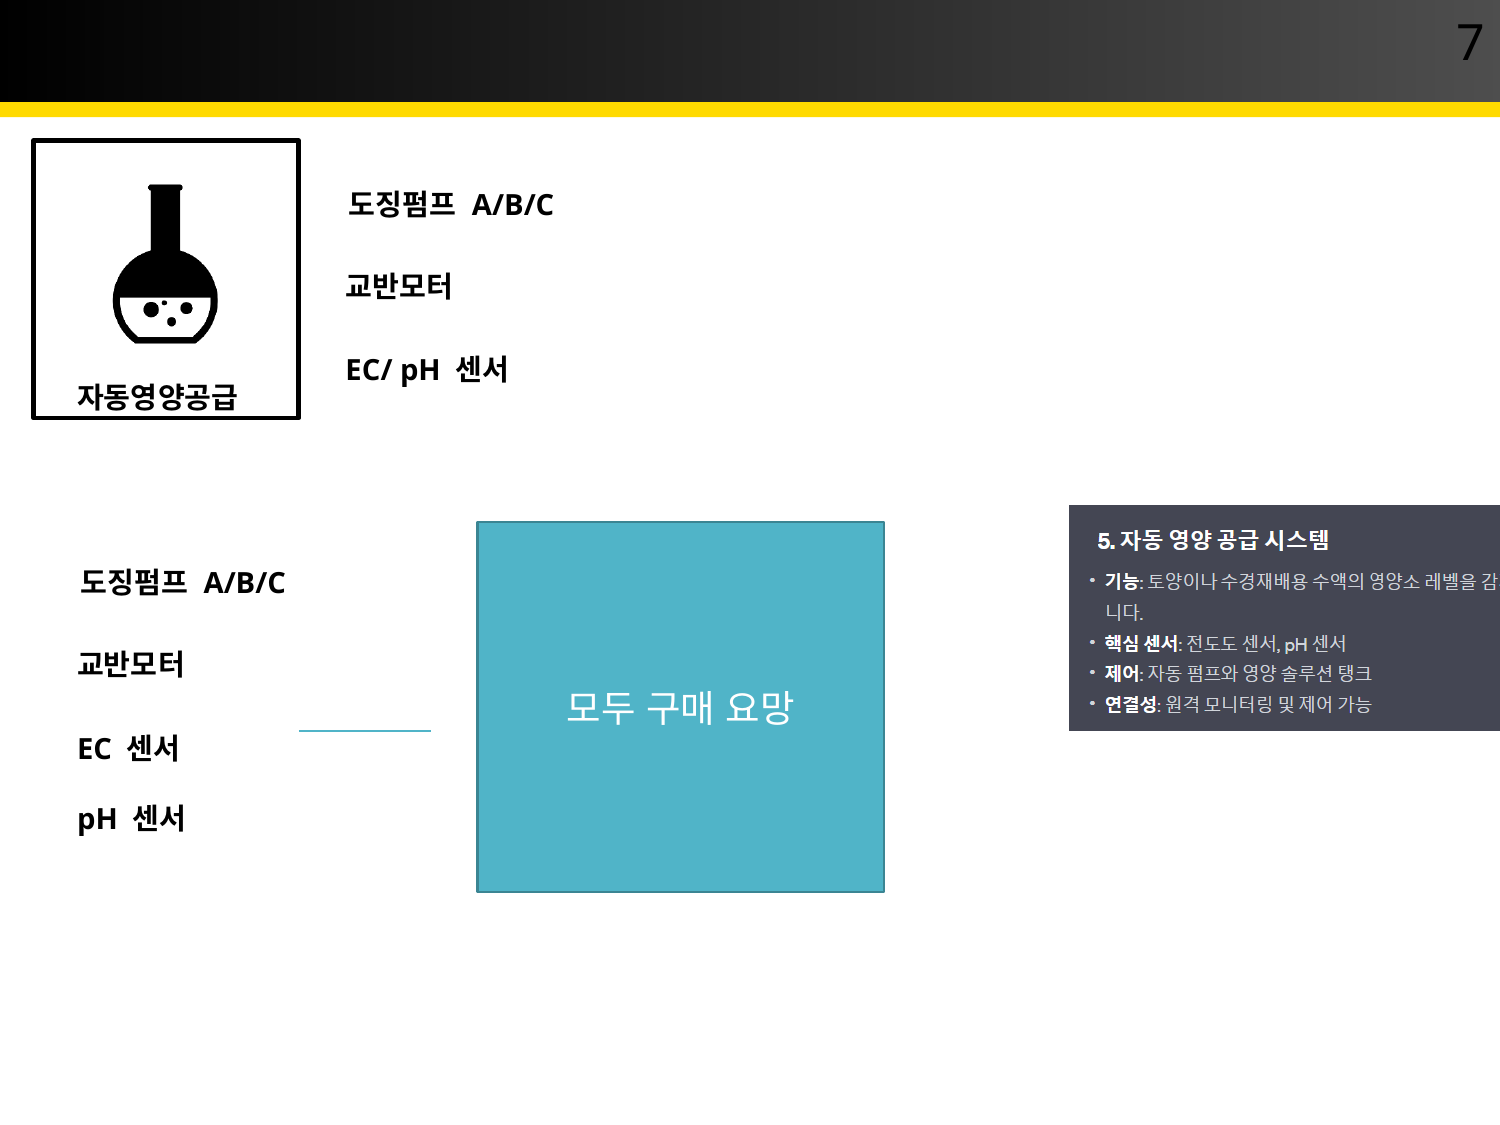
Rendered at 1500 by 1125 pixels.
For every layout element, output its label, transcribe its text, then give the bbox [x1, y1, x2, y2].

text_box 교반모터 [330, 225, 539, 309]
text_box EC 센서 pH 센서 [62, 687, 271, 843]
slide_number 7 [1356, 0, 1500, 87]
text_box 모두 구매 요망 [476, 521, 885, 893]
picture [1069, 505, 1500, 732]
text_box 교반모터 [62, 604, 271, 687]
text_box LEAF Core - Nutrient [0, 9, 1326, 91]
text_box 도징펌프 A/B/C [65, 522, 315, 607]
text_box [33, 140, 300, 424]
text_box EC/ pH 센서 [330, 309, 539, 394]
text_box 도징펌프 A/B/C [333, 143, 583, 229]
